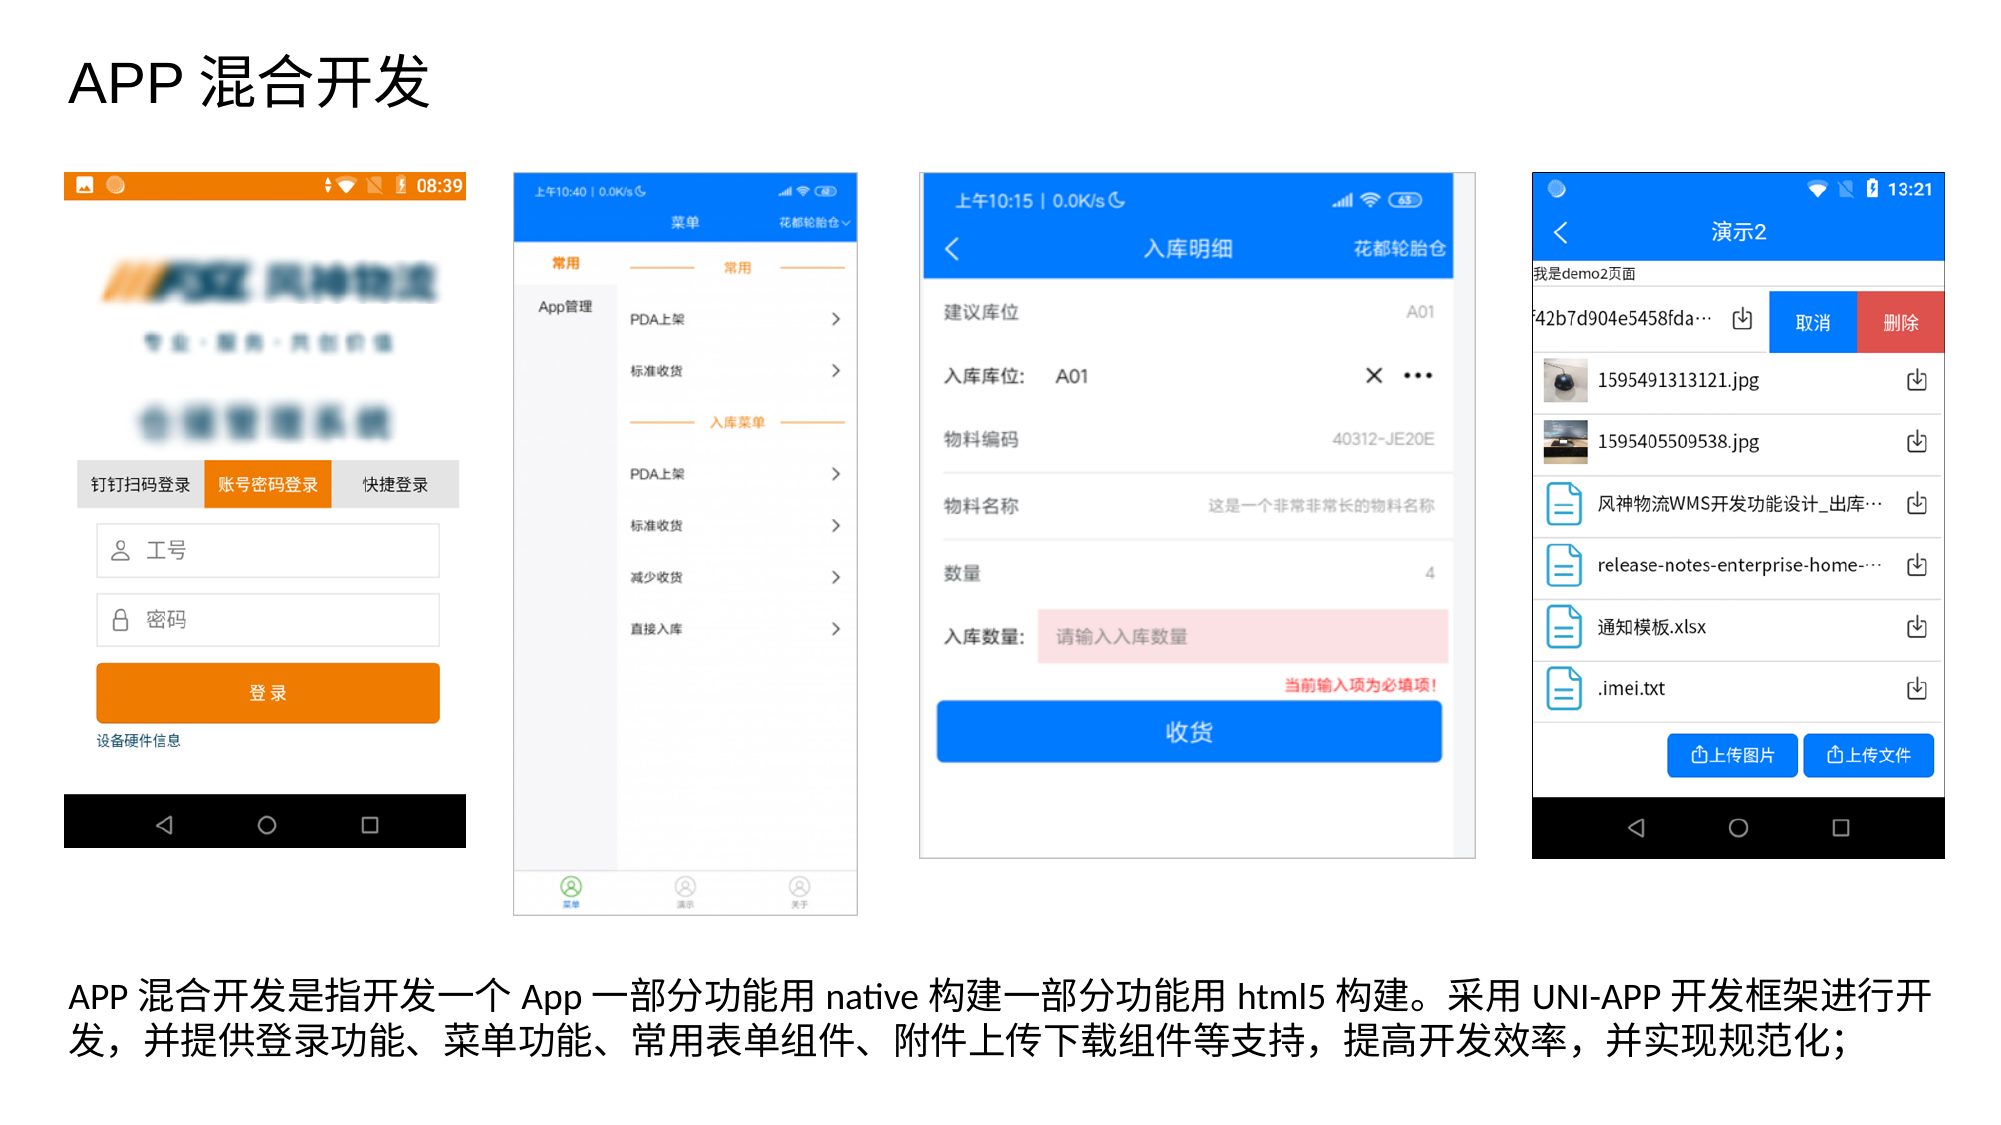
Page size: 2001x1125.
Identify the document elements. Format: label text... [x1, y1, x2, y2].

picture [919, 172, 1476, 859]
text_box APP混合开发是指开发一个App一部分功能用native构建一部分功能用html5构建。采用UNI-APP开发框架进行开发，并提供登录功能、菜单功能、常用表单组件、附件上传下载组件等支持，提高开发效率，并实现规范化； [53, 964, 1951, 1070]
picture [1532, 172, 1945, 859]
picture [64, 172, 466, 848]
text_box APP混合开发 [53, 40, 1852, 129]
picture [513, 172, 858, 916]
